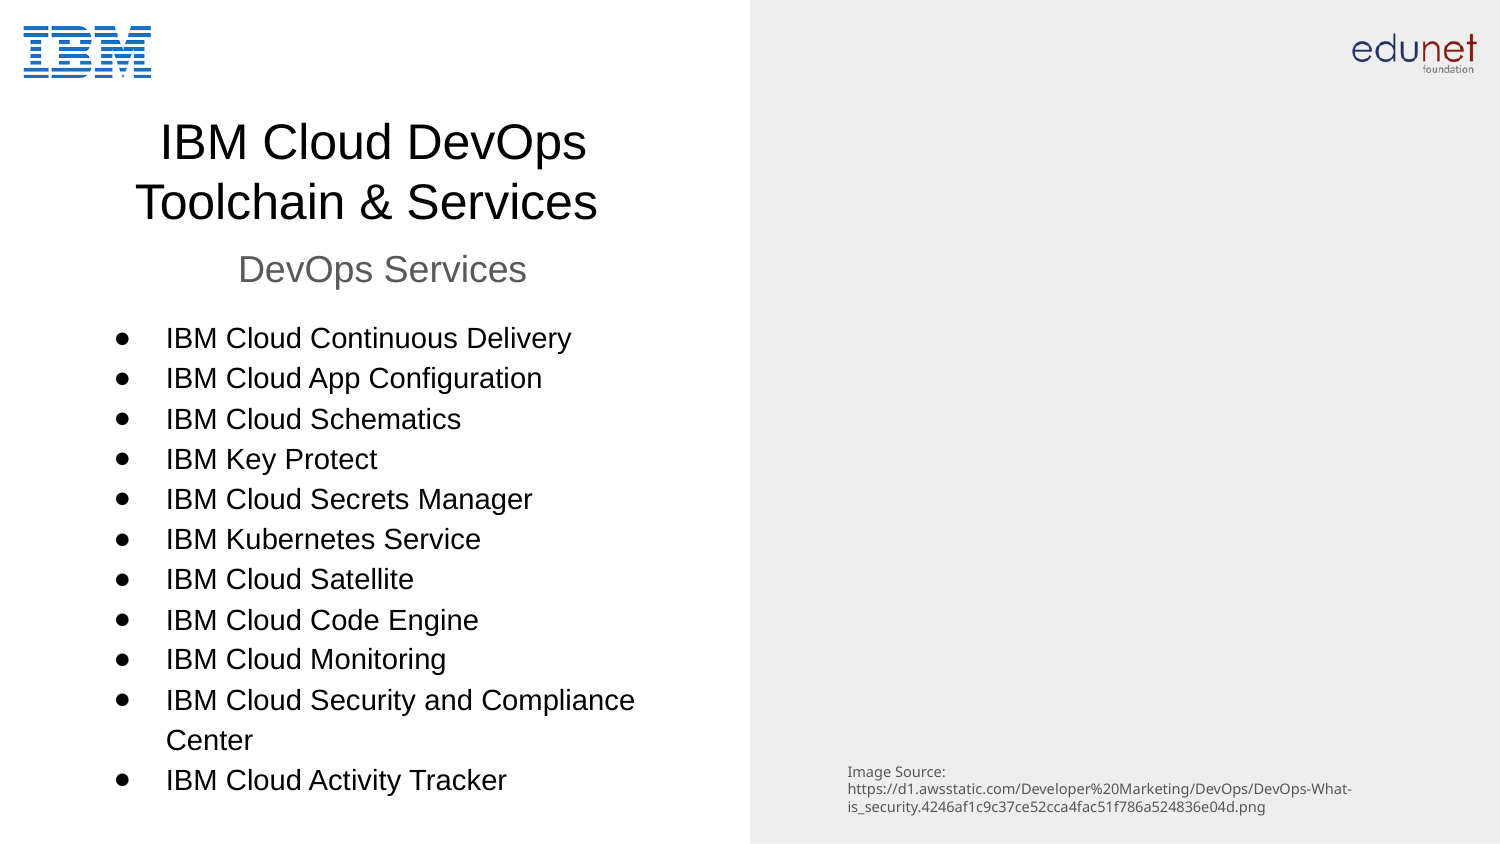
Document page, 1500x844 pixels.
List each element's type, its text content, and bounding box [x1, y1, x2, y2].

list Image Source: https://d1.awsstatic.com/Developer%20Marketing/DevOps/DevOps-What-is_security.4246af1c9c37ce52cca4fac51f786a524836e04d.png [832, 747, 1390, 812]
subtitle DevOps Services [41, 215, 706, 321]
picture [1350, 26, 1480, 78]
list IBM Cloud Continuous Delivery IBM Cloud App Configuration IBM Cloud Schematics IBM Key Protect IBM Cloud Secrets Manager IBM Kubernetes Service IBM Cloud Satellite IBM Cloud Code Engine IBM Cloud Monitoring IBM Cloud Security and Compliance Center IBM Cloud Activity Tracker [75, 431, 706, 720]
picture [0, 0, 559, 78]
title IBM Cloud DevOps Toolchain & Services [41, 117, 706, 215]
